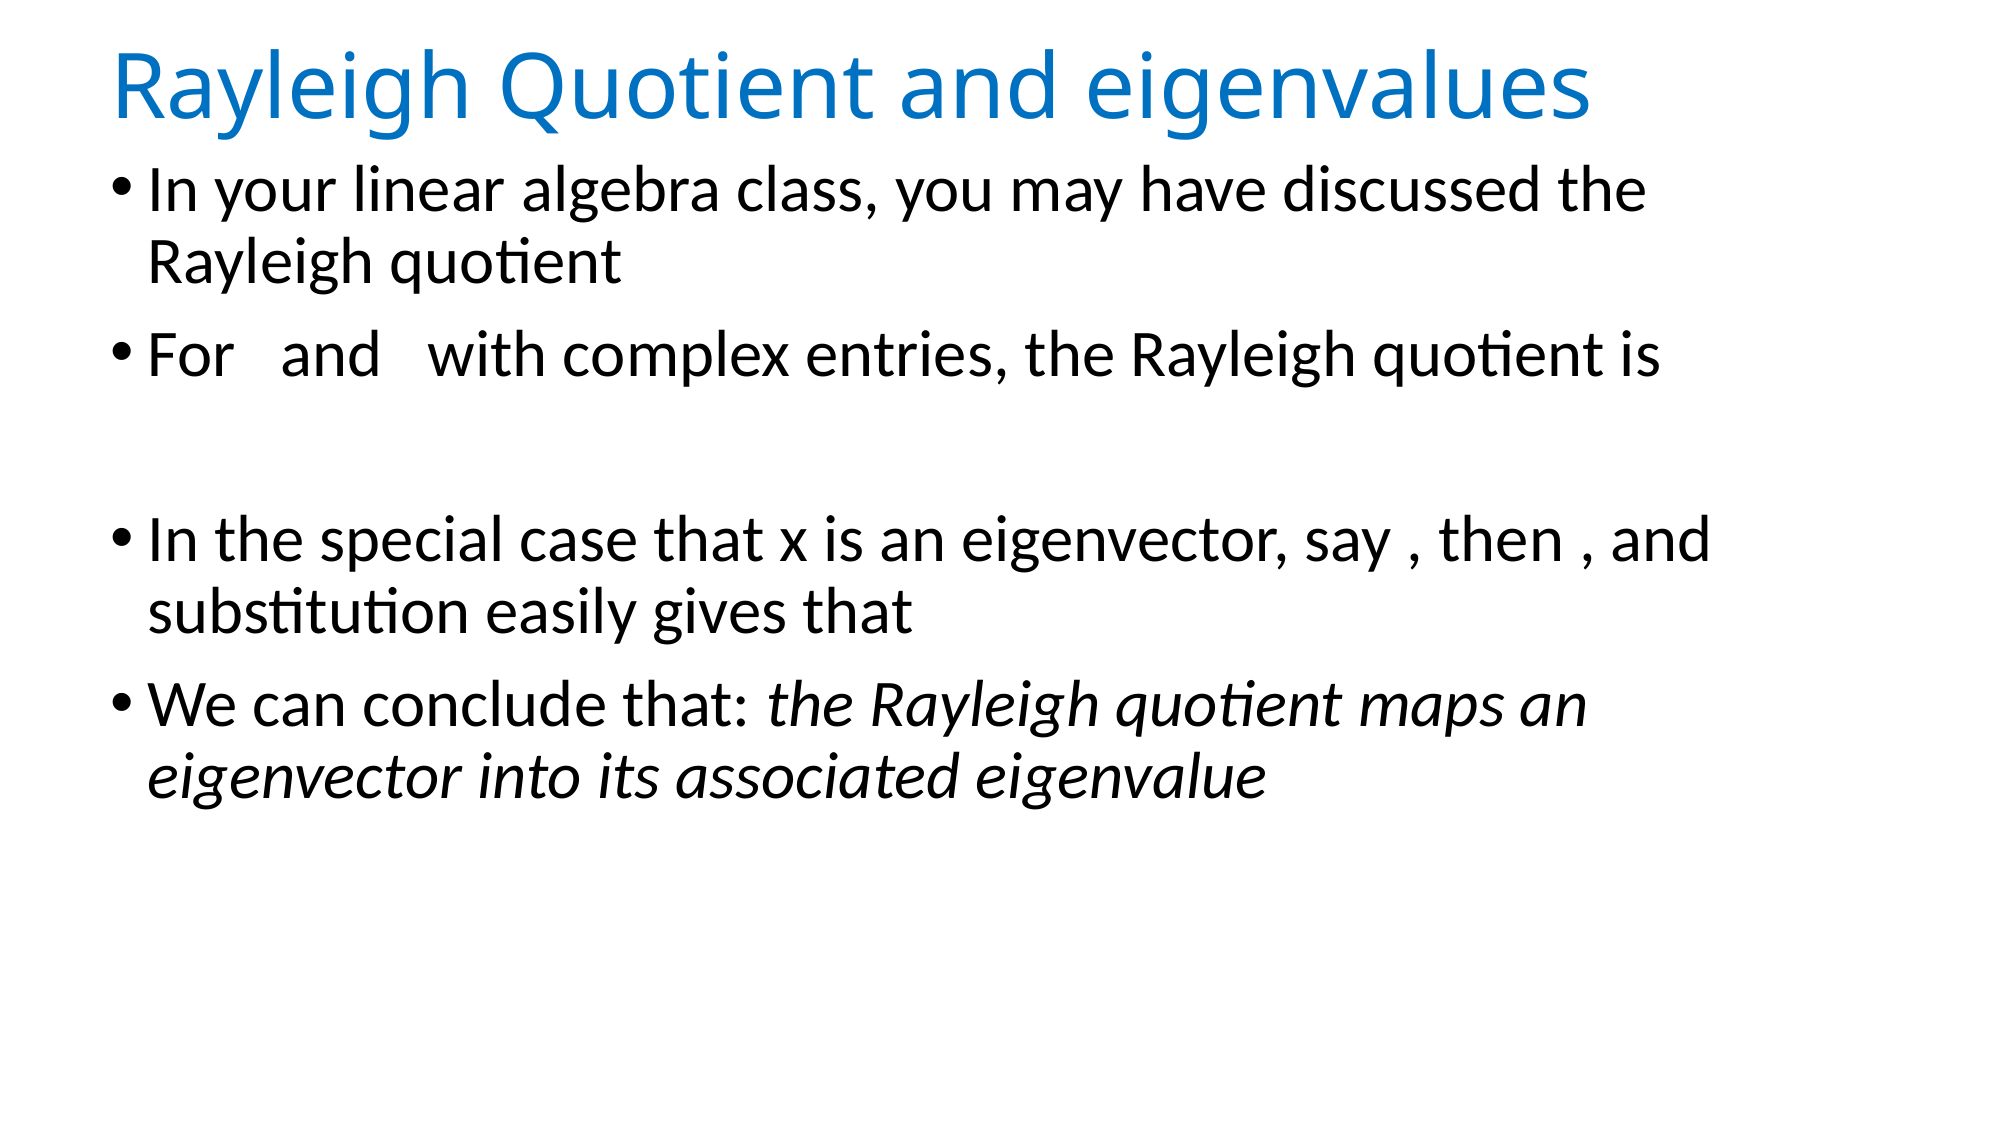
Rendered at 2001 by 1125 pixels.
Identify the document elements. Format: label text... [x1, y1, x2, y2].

title Rayleigh Quotient and eigenvalues [95, 32, 1821, 147]
